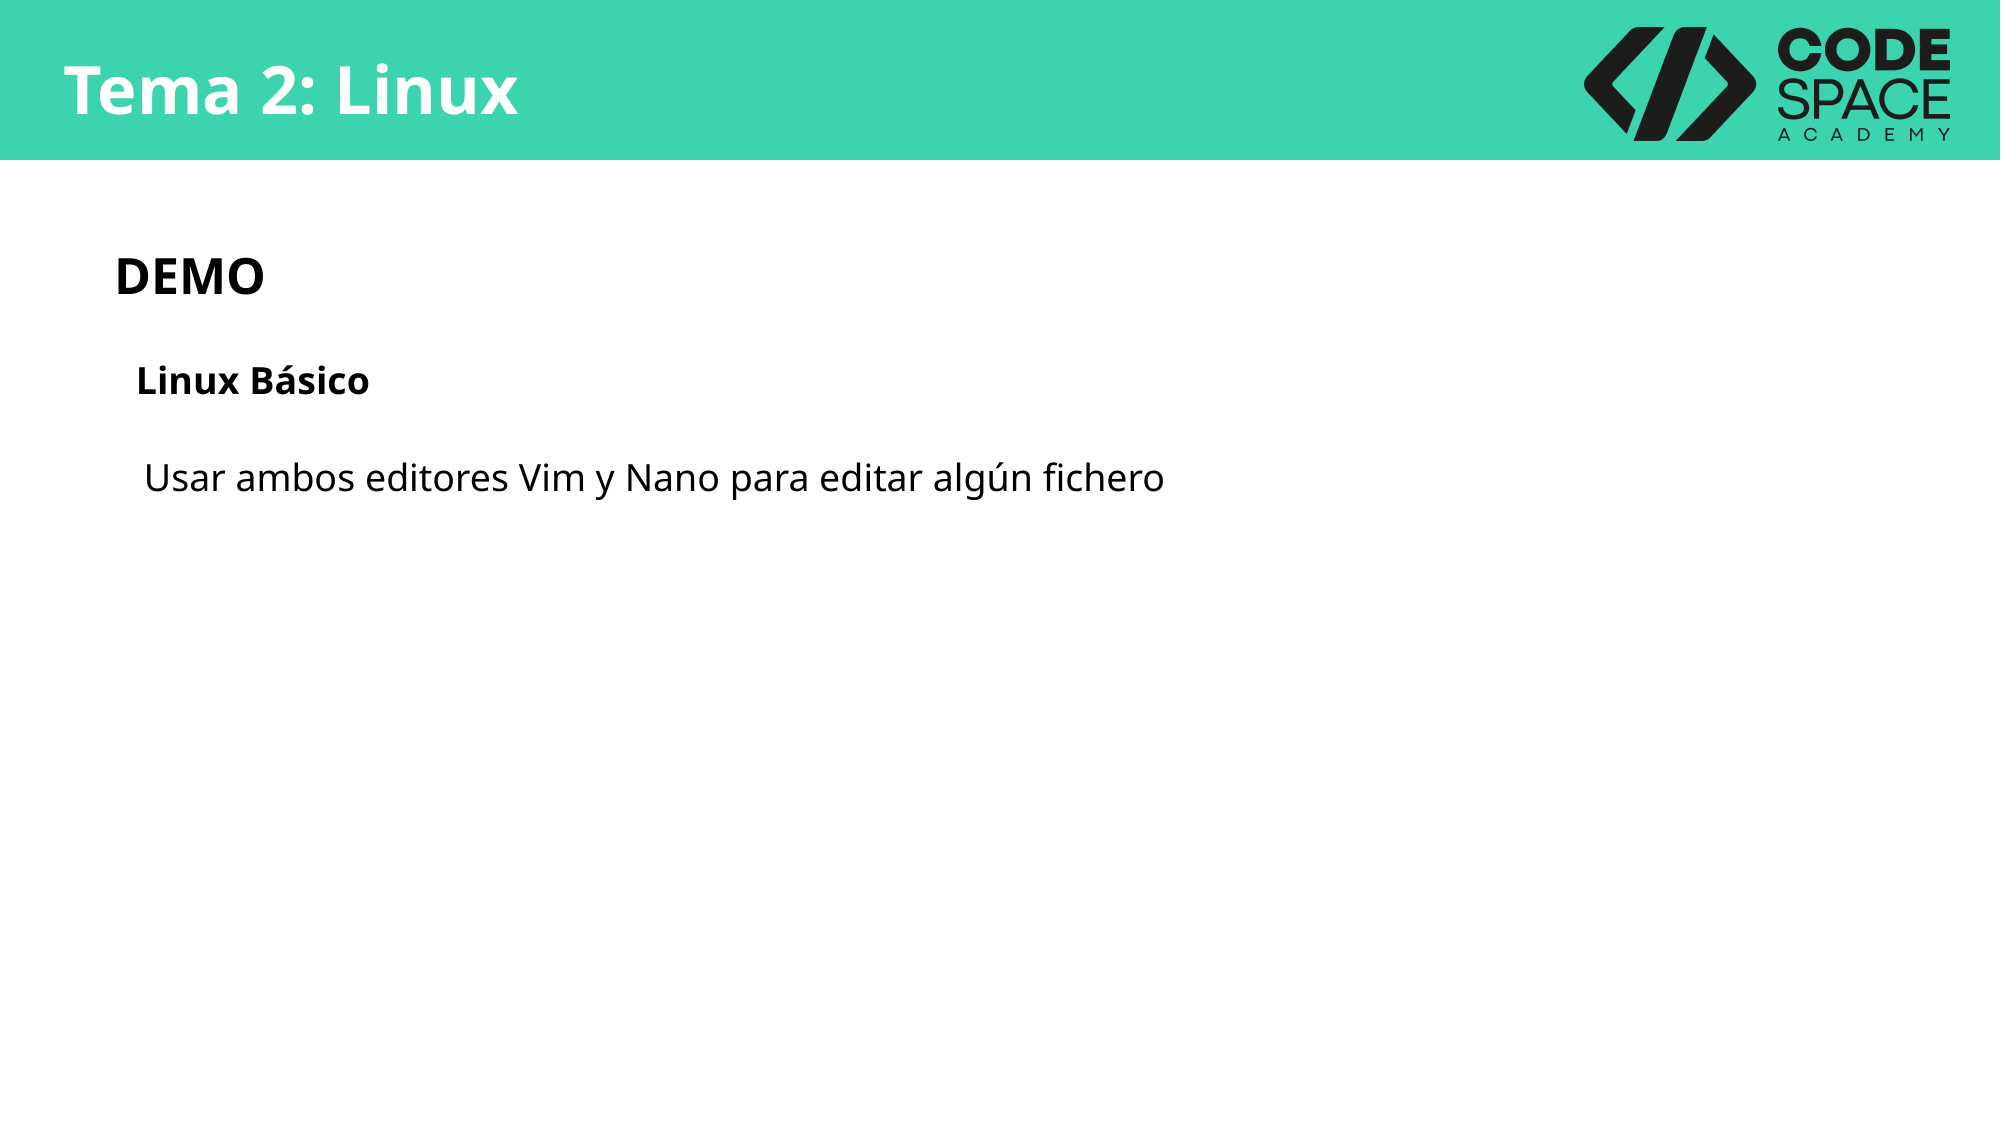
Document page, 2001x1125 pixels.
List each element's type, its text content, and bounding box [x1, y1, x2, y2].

text_box [0, 0, 2000, 160]
text_box DEMO [99, 236, 282, 312]
picture [1584, 27, 1950, 141]
text_box Linux Básico [121, 349, 386, 409]
text_box Tema 2: Linux [43, 36, 1458, 132]
text_box Usar ambos editores Vim y Nano para editar algún fichero [129, 446, 1930, 507]
